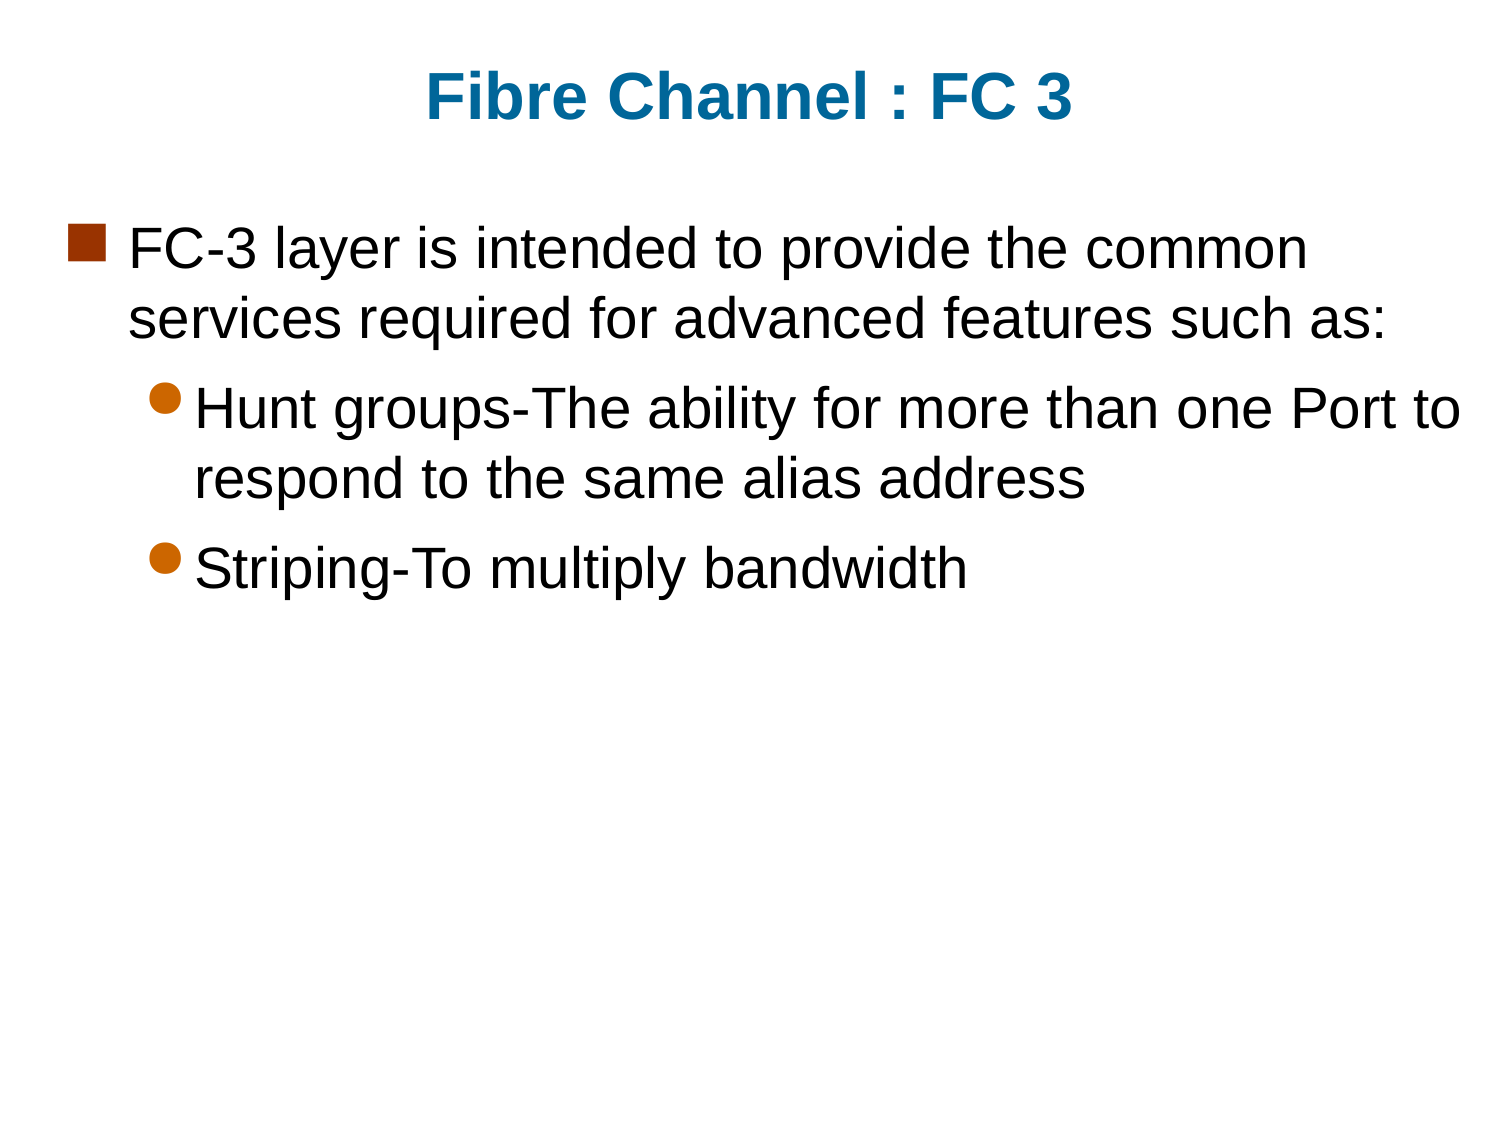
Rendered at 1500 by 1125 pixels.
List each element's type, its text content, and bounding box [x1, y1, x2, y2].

list FC-3 layer is intended to provide the common services required for advanced features such as: Hunt groups-The ability for more than one Port to respond to the same alias address Striping-To multiply bandwidth [57, 202, 1483, 1032]
title Fibre Channel : FC 3 [74, 45, 1426, 141]
